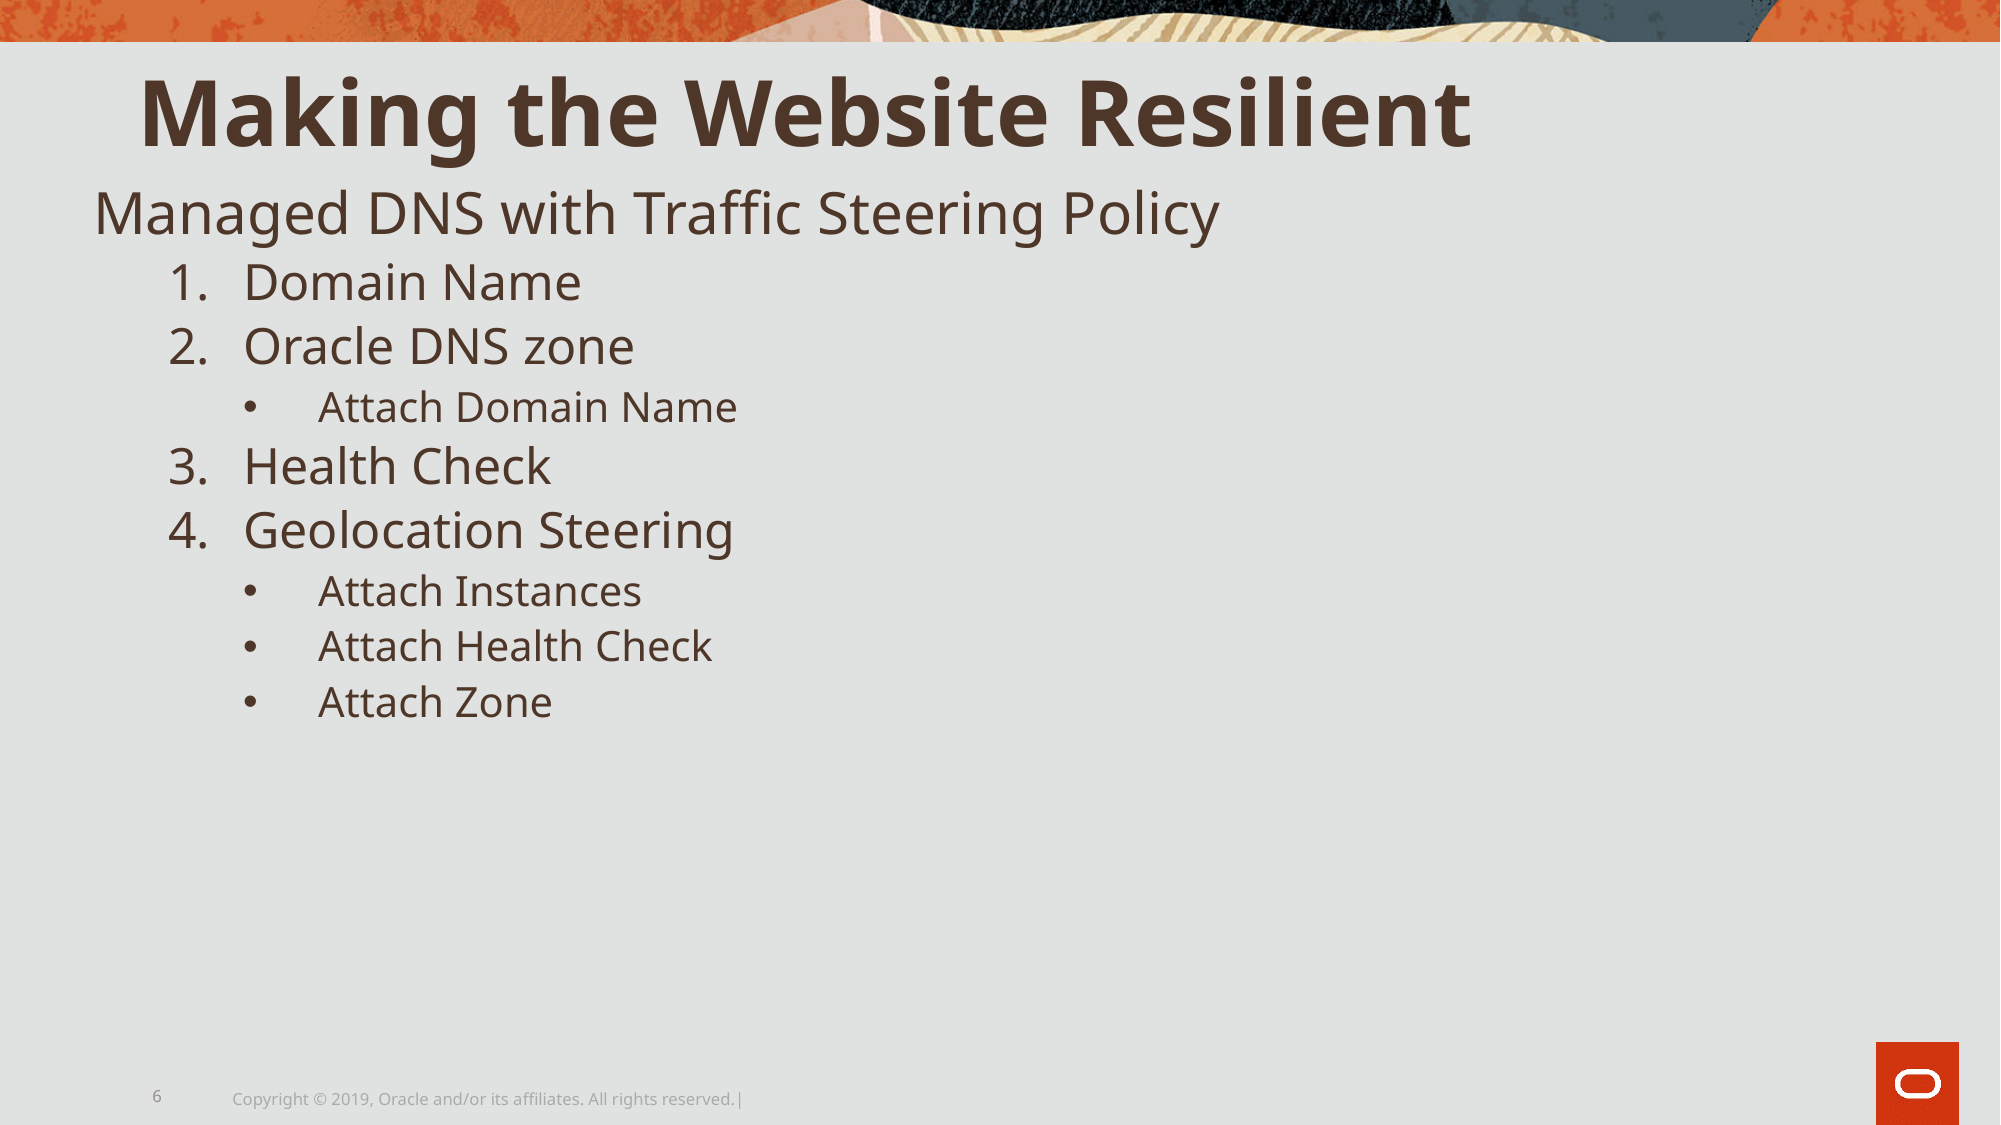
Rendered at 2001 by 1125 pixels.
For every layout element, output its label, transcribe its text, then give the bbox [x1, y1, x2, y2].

picture [1876, 1042, 1959, 1125]
picture [0, 0, 2000, 42]
slide_number 6 [137, 1067, 233, 1125]
footer Copyright © 2019, Oracle and/or its affiliates. All rights reserved.| [233, 1068, 855, 1125]
title Making the Website Resilient [137, 59, 1938, 166]
text_box Managed DNS with Traffic Steering Policy Domain Name Oracle DNS zone Attach Domain Name Health Check Geolocation Steering Attach Instances Attach Health Check Attach Zone [78, 176, 1958, 1021]
